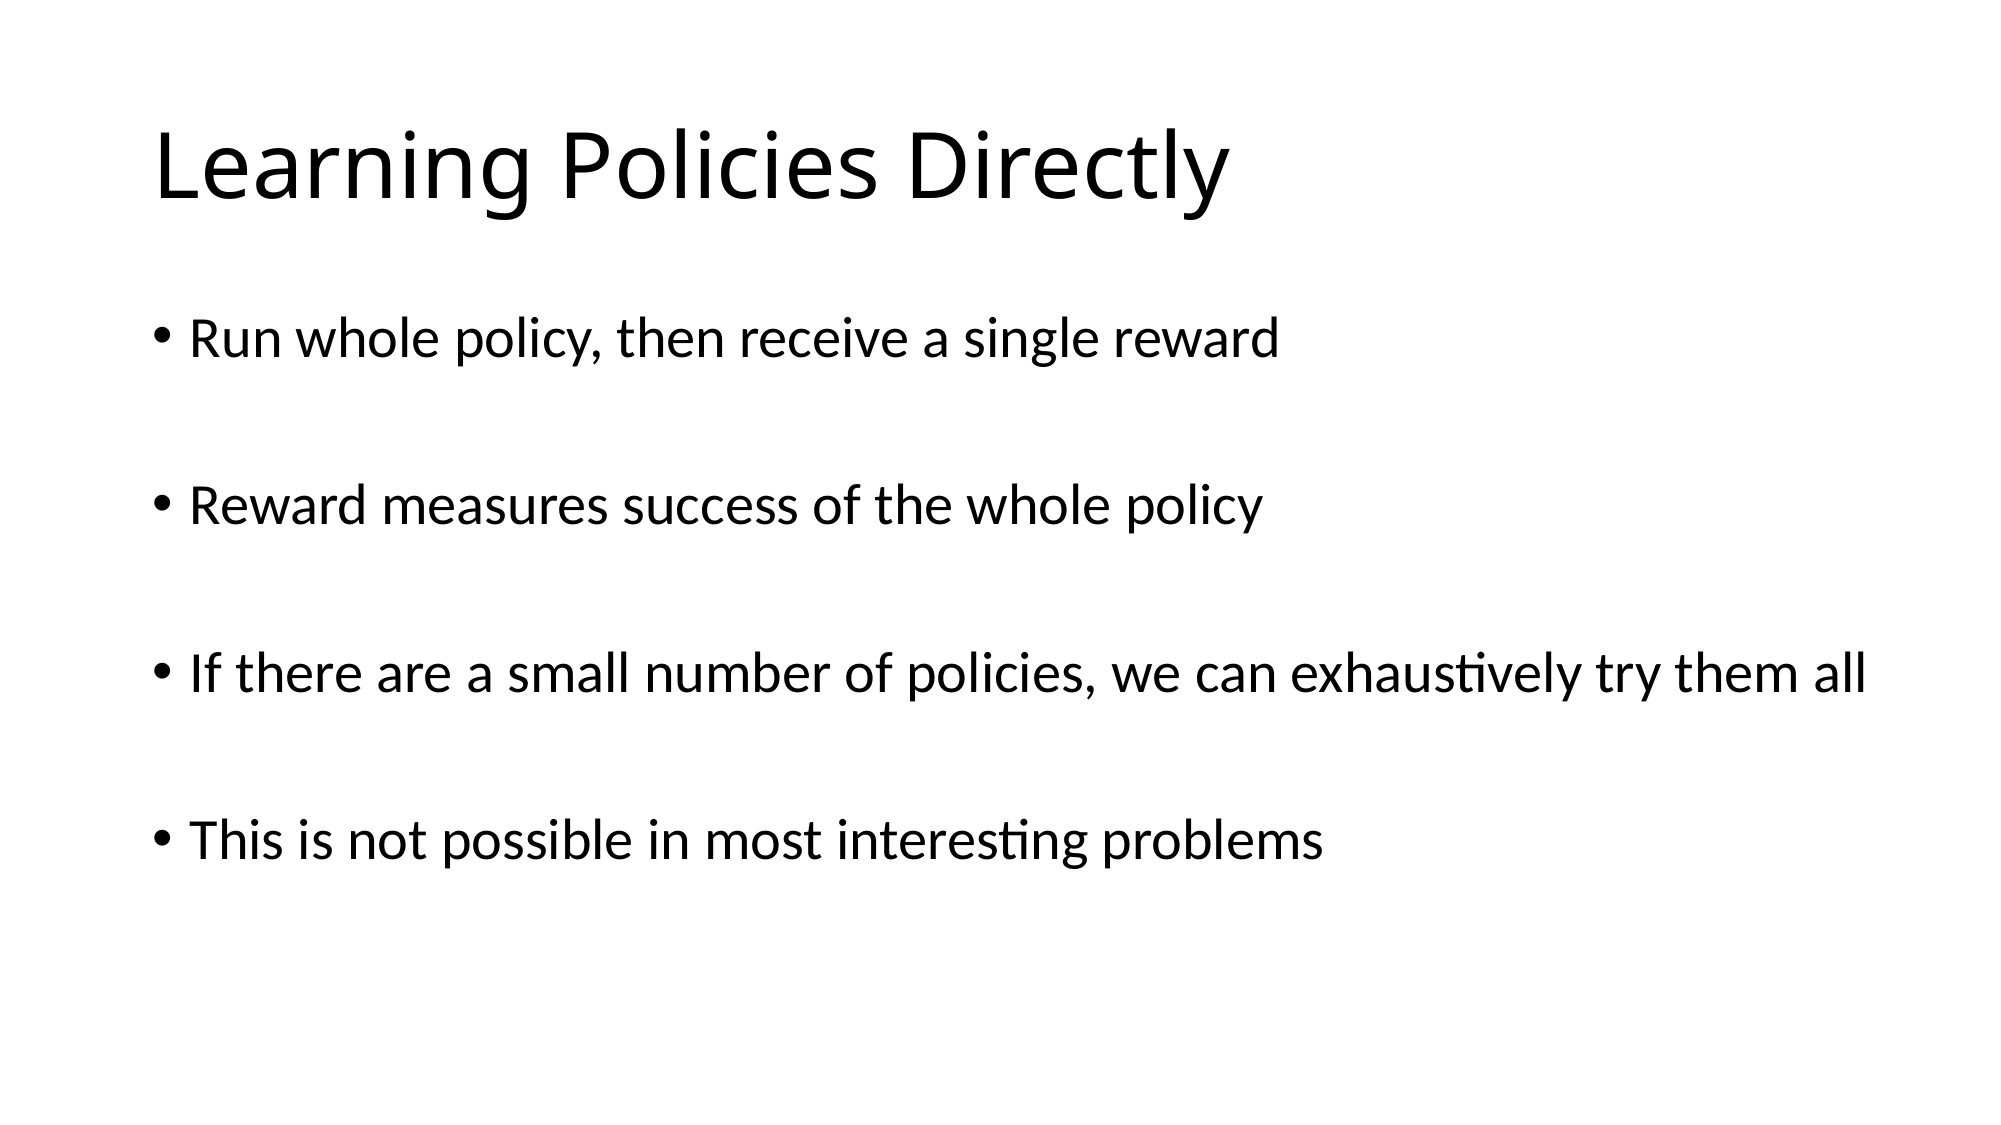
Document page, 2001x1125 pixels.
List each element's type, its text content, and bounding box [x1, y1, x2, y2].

list Run whole policy, then receive a single reward Reward measures success of the whole policy If there are a small number of policies, we can exhaustively try them all This is not possible in most interesting problems [137, 299, 1955, 1014]
title Learning Policies Directly [137, 59, 1863, 278]
